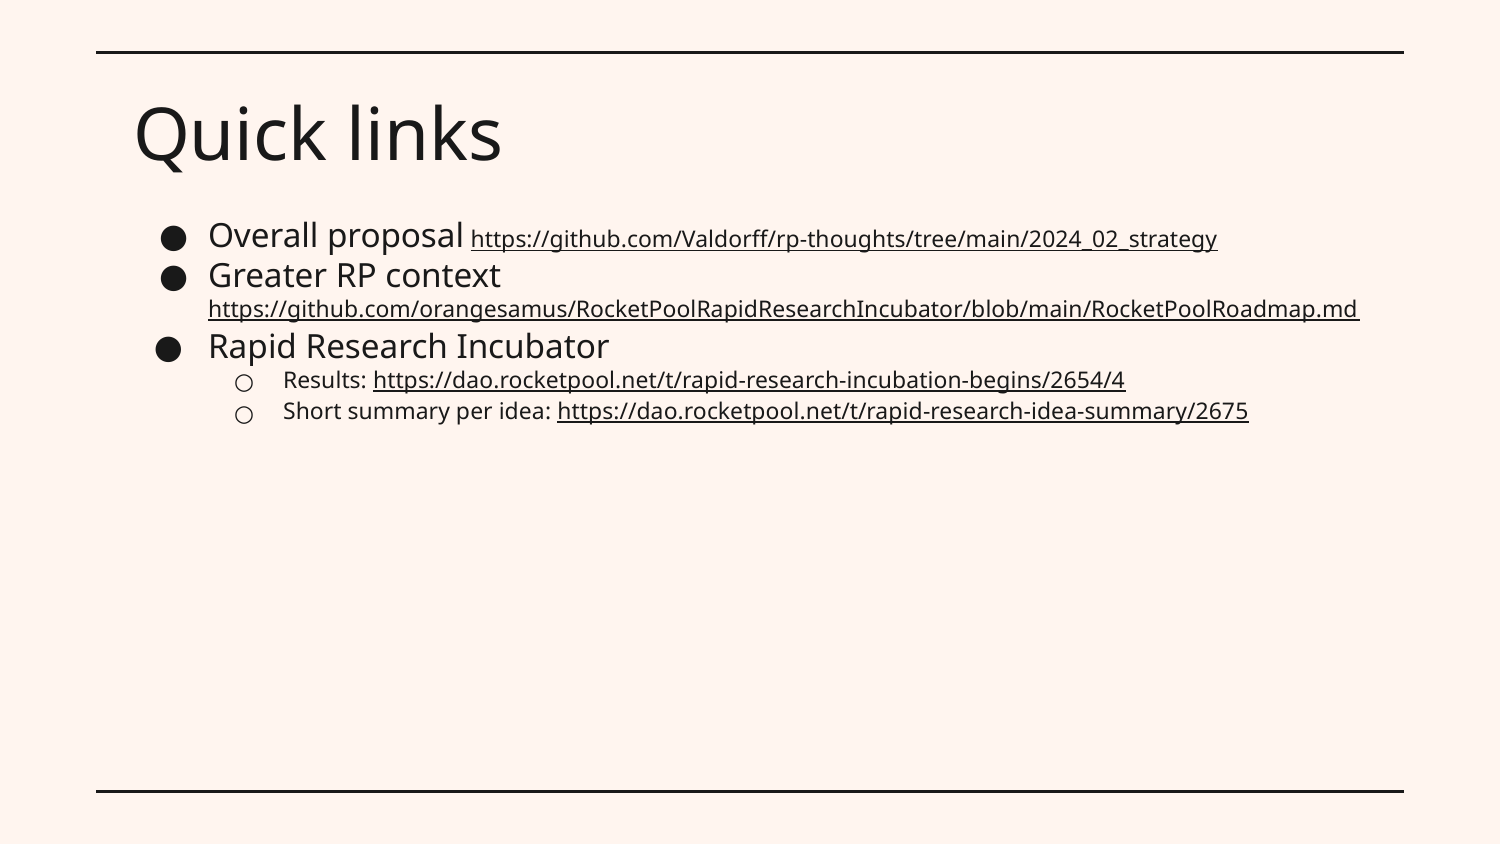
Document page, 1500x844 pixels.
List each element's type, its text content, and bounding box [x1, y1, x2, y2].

title Quick links [118, 72, 1382, 167]
list Overall proposal https://github.com/Valdorff/rp-thoughts/tree/main/2024_02_strategy Greater RP context https://github.com/orangesamus/RocketPoolRapidResearchIncubator/blob/main/RocketPoolRoadmap.md Rapid Research Incubator Results: https://dao.rocketpool.net/t/rapid-research-incubation-begins/2654/4 Short summary per idea: https://dao.rocketpool.net/t/rapid-research-idea-summary/2675 [118, 199, 1382, 760]
